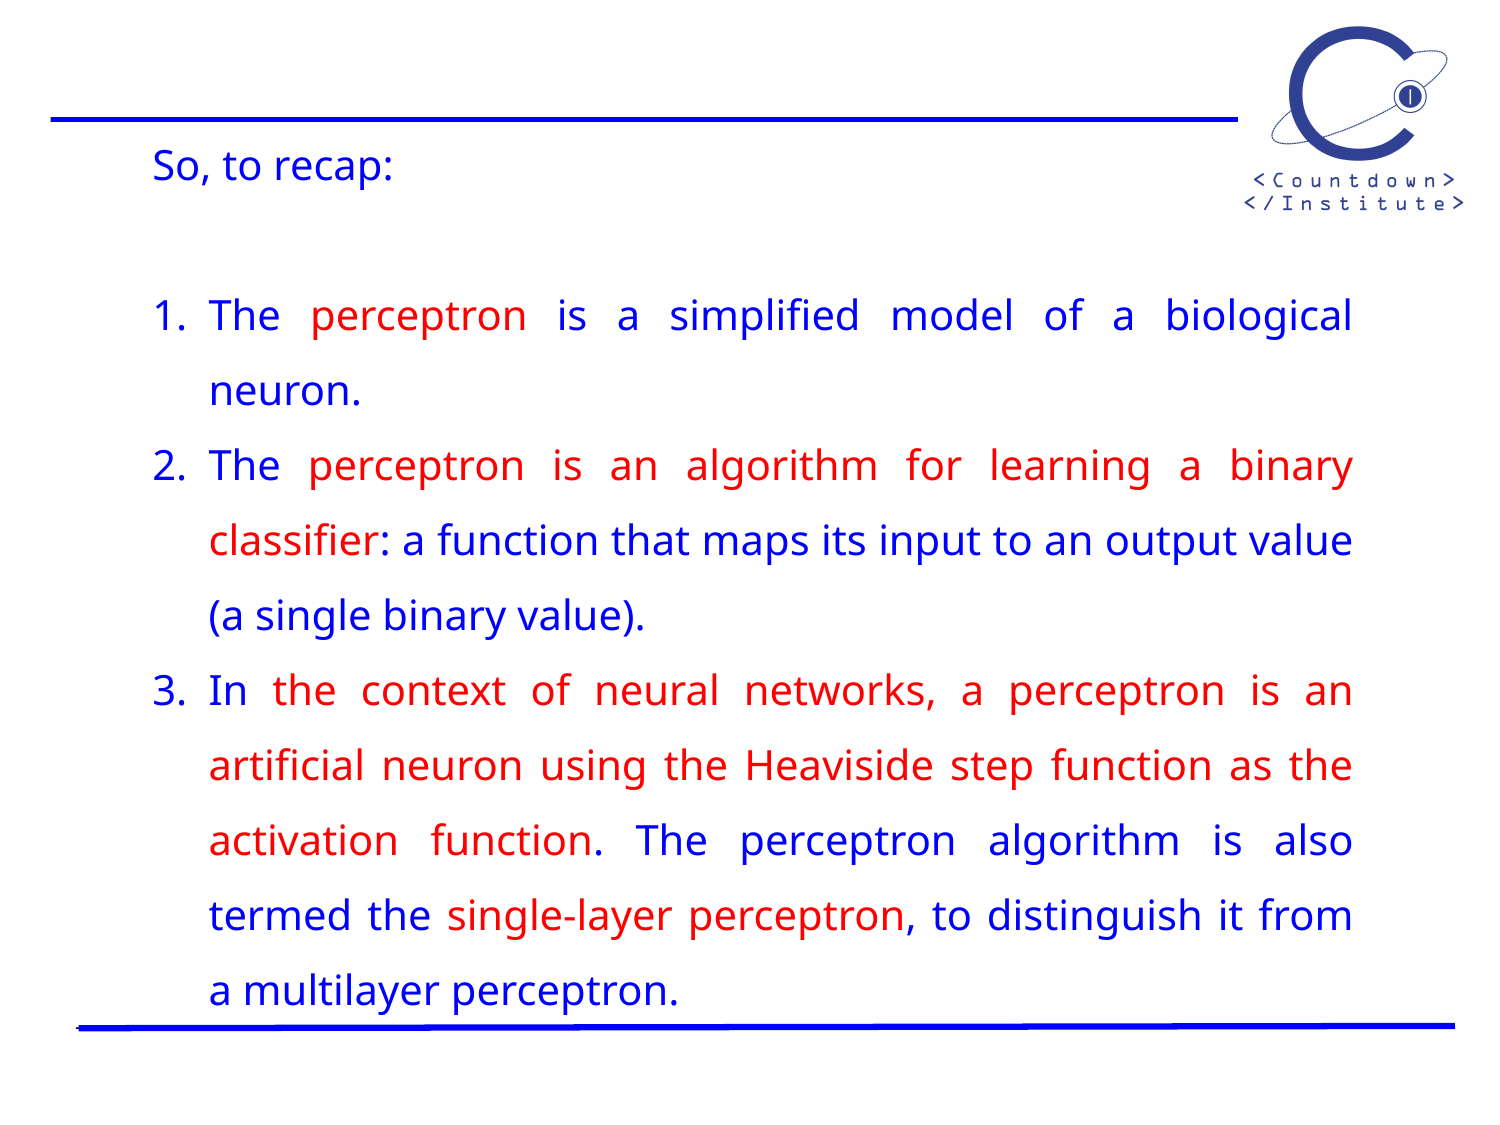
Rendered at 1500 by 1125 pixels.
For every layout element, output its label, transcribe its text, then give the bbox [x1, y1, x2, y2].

picture [1238, 17, 1471, 217]
text_box So, to recap: The perceptron is a simplified model of a biological neuron. The perceptron is an algorithm for learning a binary classifier: a function that maps its input to an output value (a single binary value). In the context of neural networks, a perceptron is an artificial neuron using the Heaviside step function as the activation function. The perceptron algorithm is also termed the single-layer perceptron, to distinguish it from a multilayer perceptron. [137, 106, 1369, 1022]
